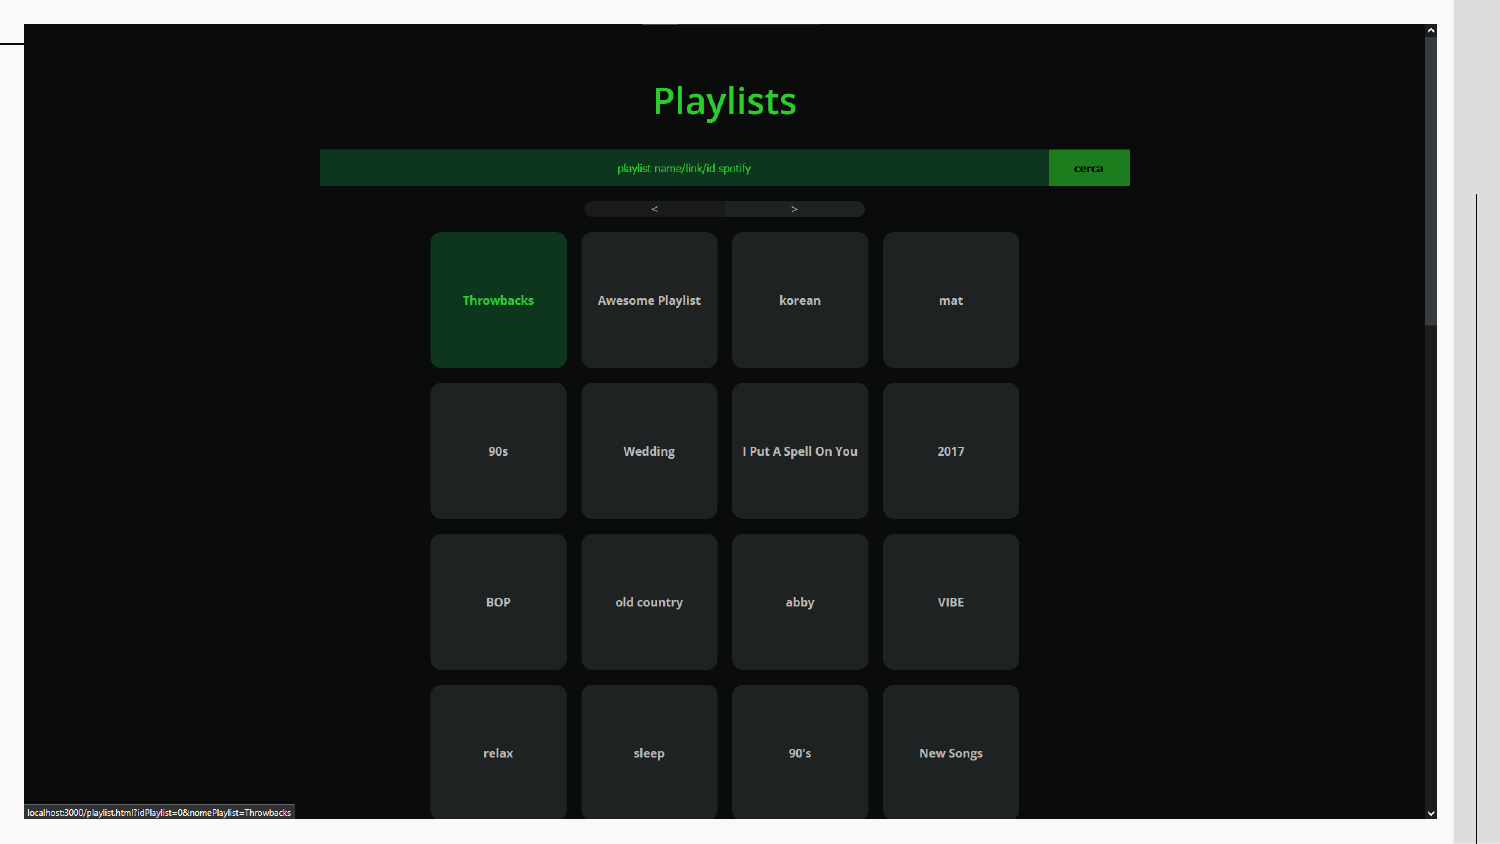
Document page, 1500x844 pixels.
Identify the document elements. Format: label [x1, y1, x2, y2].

picture [24, 24, 1437, 819]
